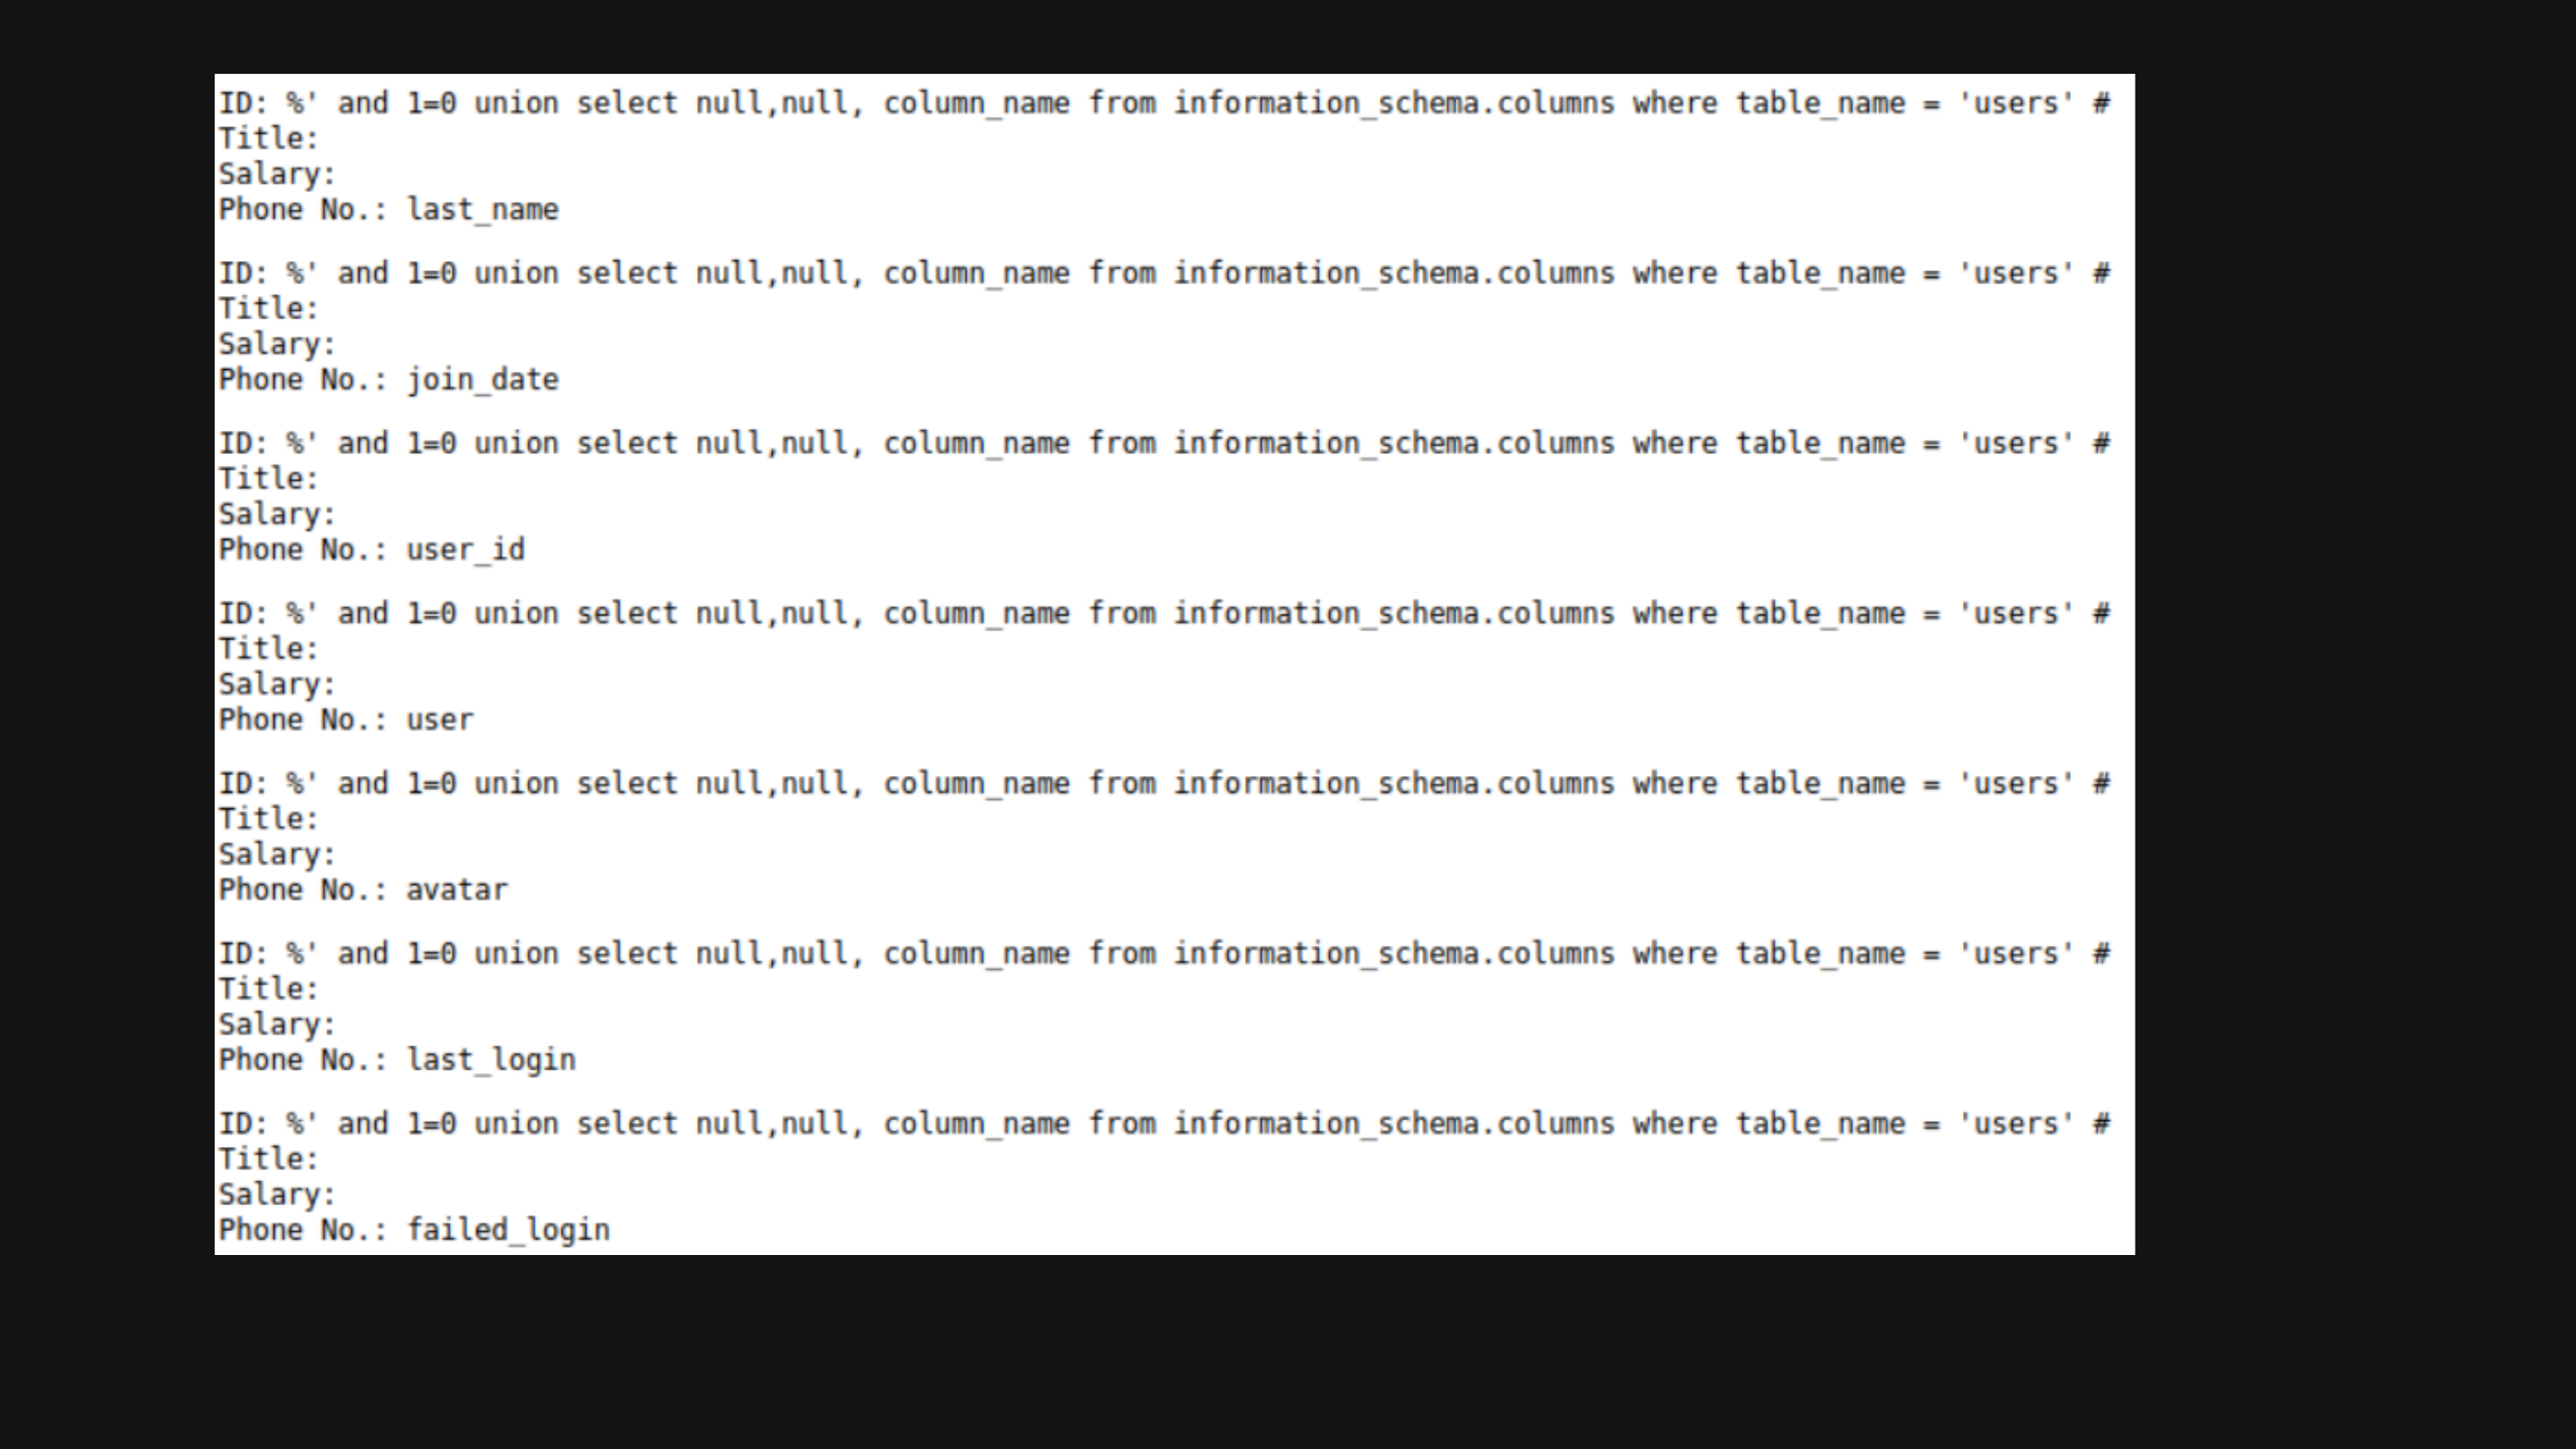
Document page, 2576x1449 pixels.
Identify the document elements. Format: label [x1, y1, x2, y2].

text_box [215, 74, 2136, 1255]
